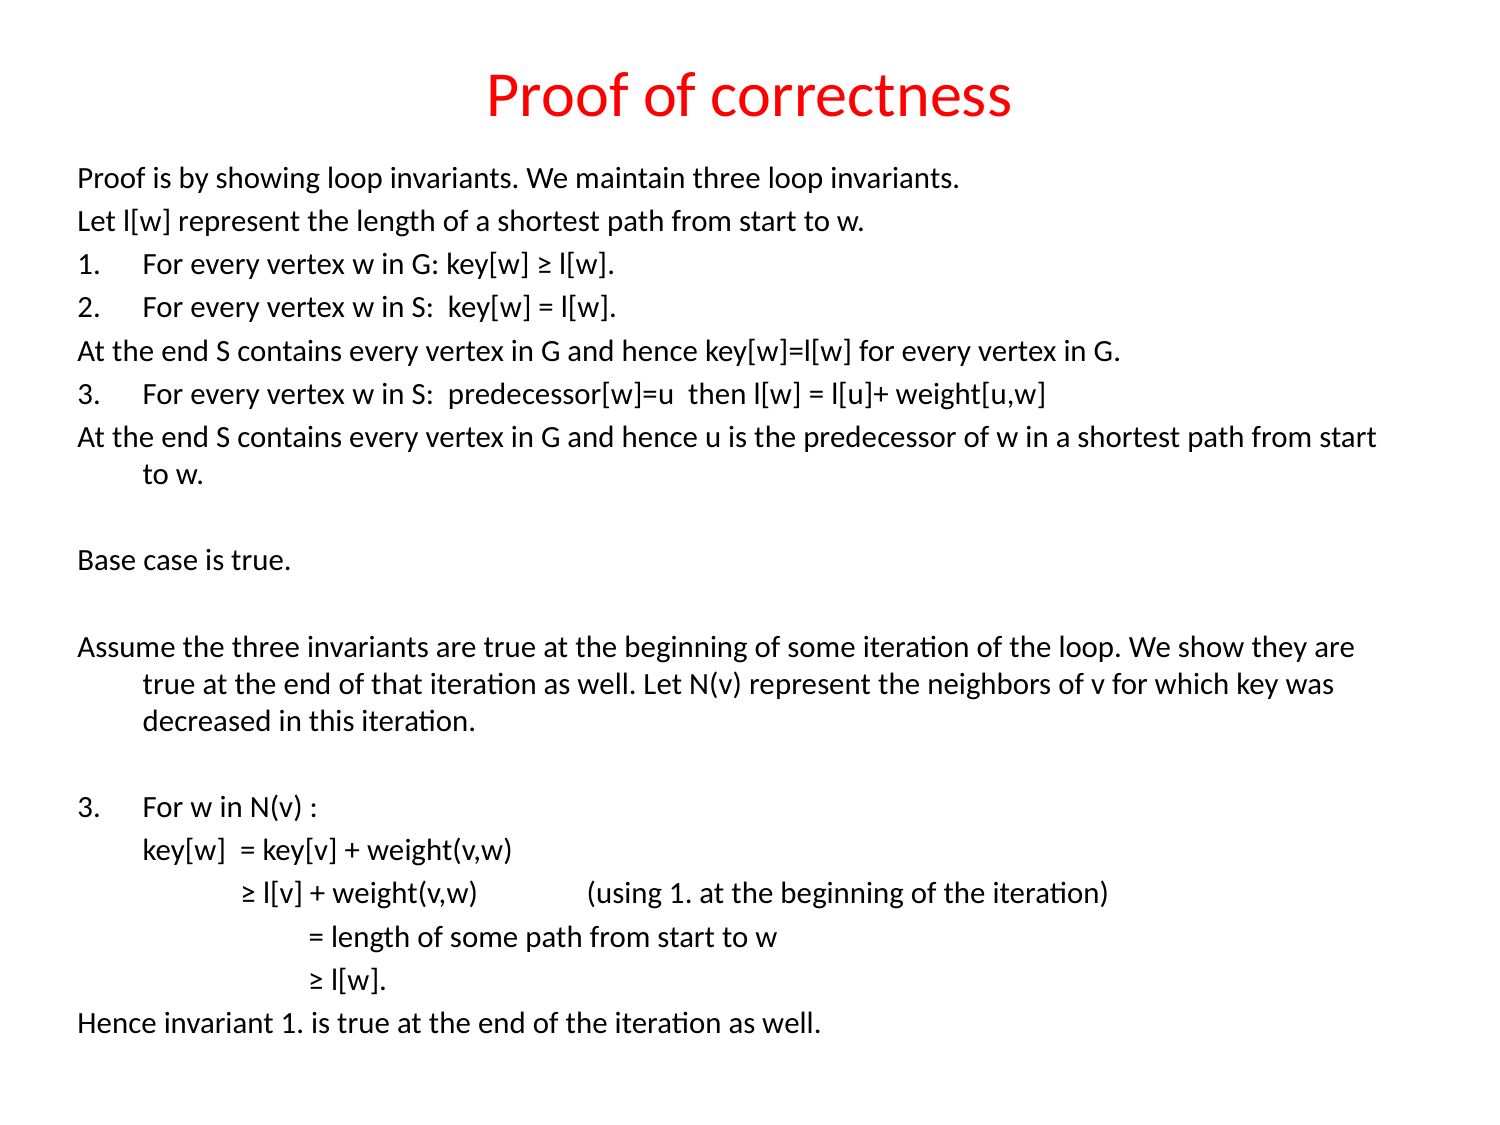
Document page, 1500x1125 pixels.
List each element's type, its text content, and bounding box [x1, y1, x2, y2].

title Proof of correctness [75, 45, 1425, 138]
list Proof is by showing loop invariants. We maintain three loop invariants. Let l[w] represent the length of a shortest path from start to w. For every vertex w in G: key[w] ≥ l[w]. For every vertex w in S: key[w] = l[w]. At the end S contains every vertex in G and hence key[w]=l[w] for every vertex in G. 3. For every vertex w in S: predecessor[w]=u then l[w] = l[u]+ weight[u,w] At the end S contains every vertex in G and hence u is the predecessor of w in a shortest path from start to w. Base case is true. Assume the three invariants are true at the beginning of some iteration of the loop. We show they are true at the end of that iteration as well. Let N(v) represent the neighbors of v for which key was decreased in this iteration. For w in N(v) : key[w] = key[v] + weight(v,w) ≥ l[v] + weight(v,w) (using 1. at the beginning of the iteration) = length of some path from start to w ≥ l[w]. Hence invariant 1. is true at the end of the iteration as well. [62, 149, 1413, 1050]
